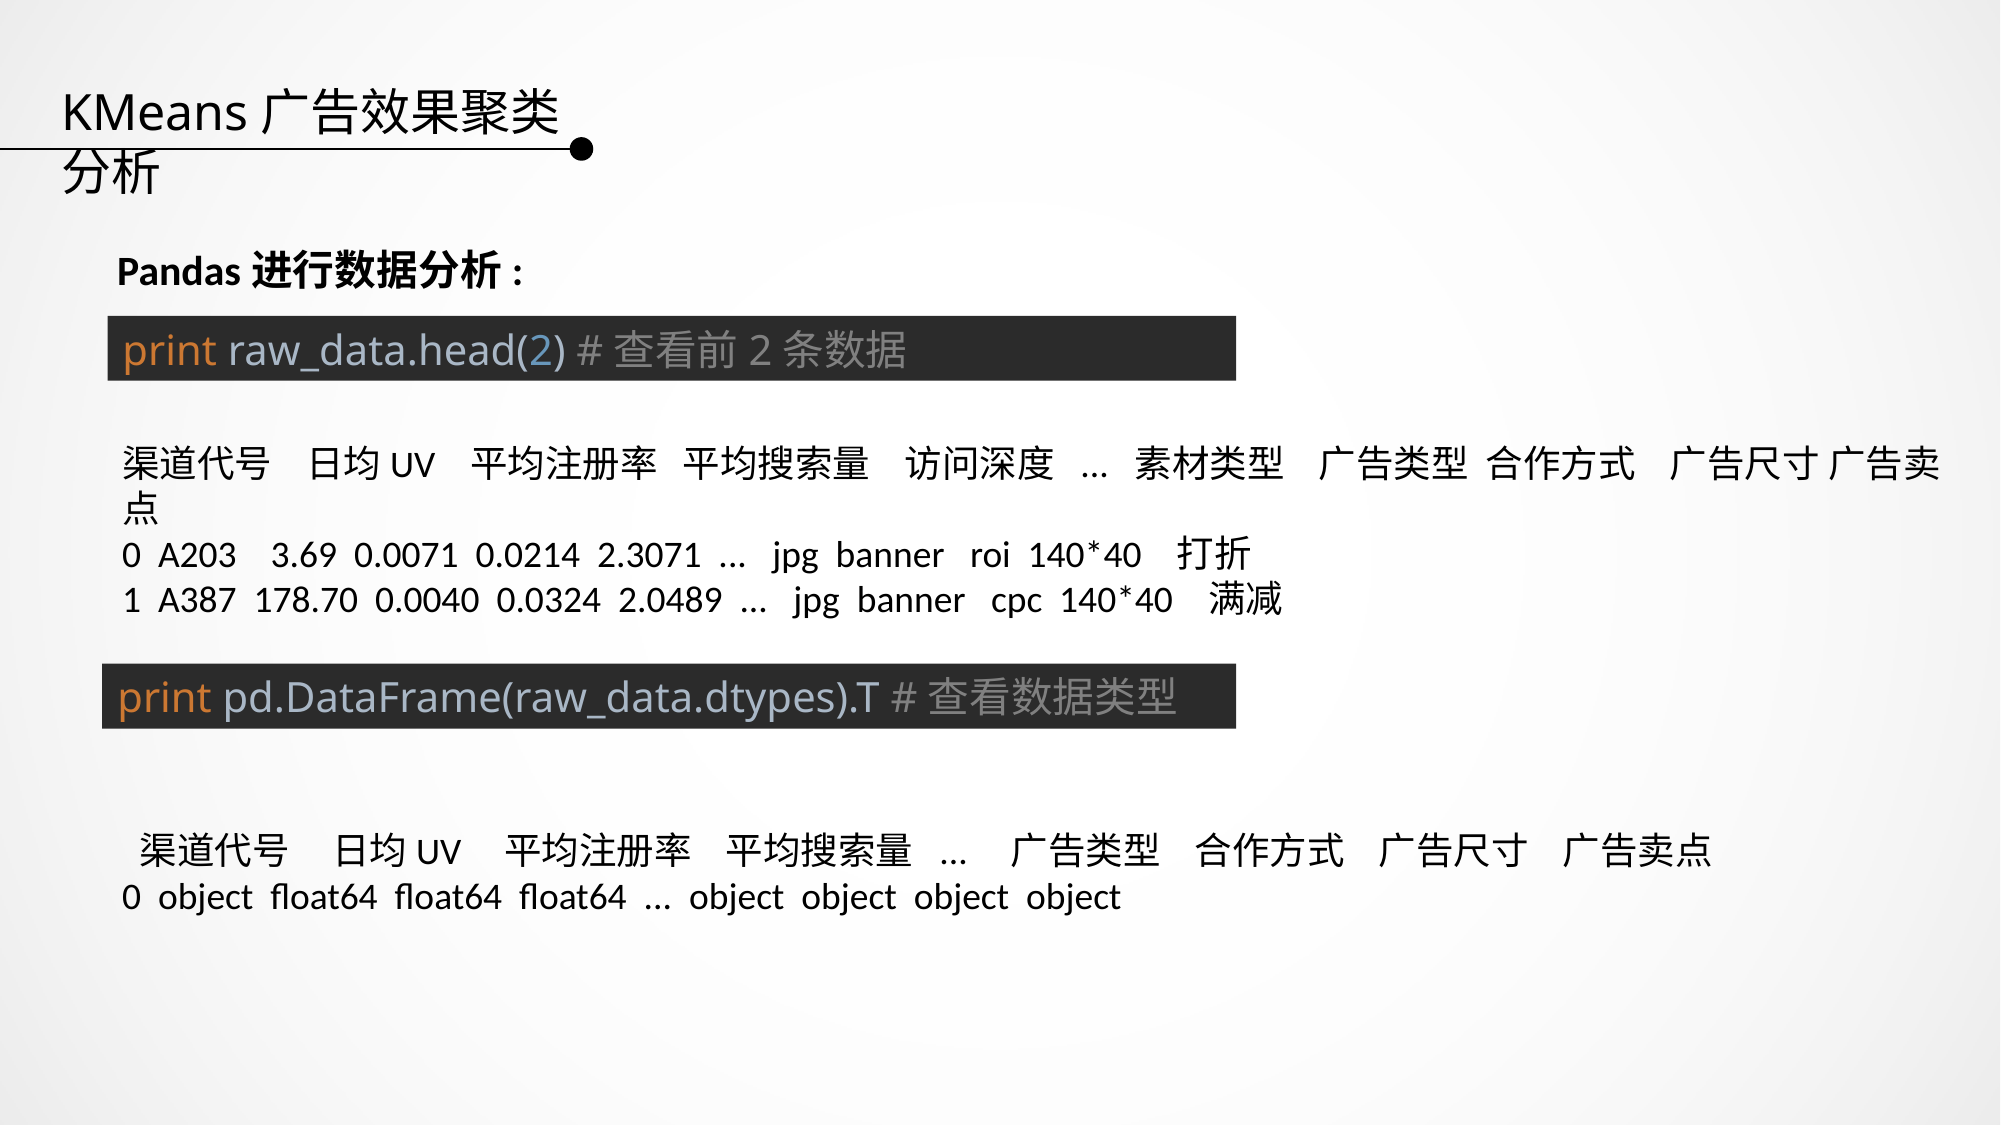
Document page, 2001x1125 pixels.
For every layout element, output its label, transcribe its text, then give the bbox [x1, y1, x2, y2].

text_box KMeans广告效果聚类分析 [46, 73, 622, 268]
text_box 渠道代号 日均UV 平均注册率 平均搜索量 ... 广告类型 合作方式 广告尺寸 广告卖点 0 object float64 float64 float64 ... object object object object [107, 819, 1910, 924]
text_box Pandas进行数据分析: [102, 236, 1886, 302]
text_box print raw_data.head(2) #查看前2条数据 [107, 315, 1237, 381]
text_box print pd.DataFrame(raw_data.dtypes).T #查看数据类型 [102, 663, 1237, 729]
text_box 渠道代号 日均UV 平均注册率 平均搜索量 访问深度 ... 素材类型 广告类型 合作方式 广告尺寸 广告卖点 0 A203 3.69 0.0071 0.0214 2.3071 ... jpg banner roi 140*40 打折 1 A387 178.70 0.0040 0.0324 2.0489 ... jpg banner cpc 140*40 满减 [107, 432, 1969, 628]
